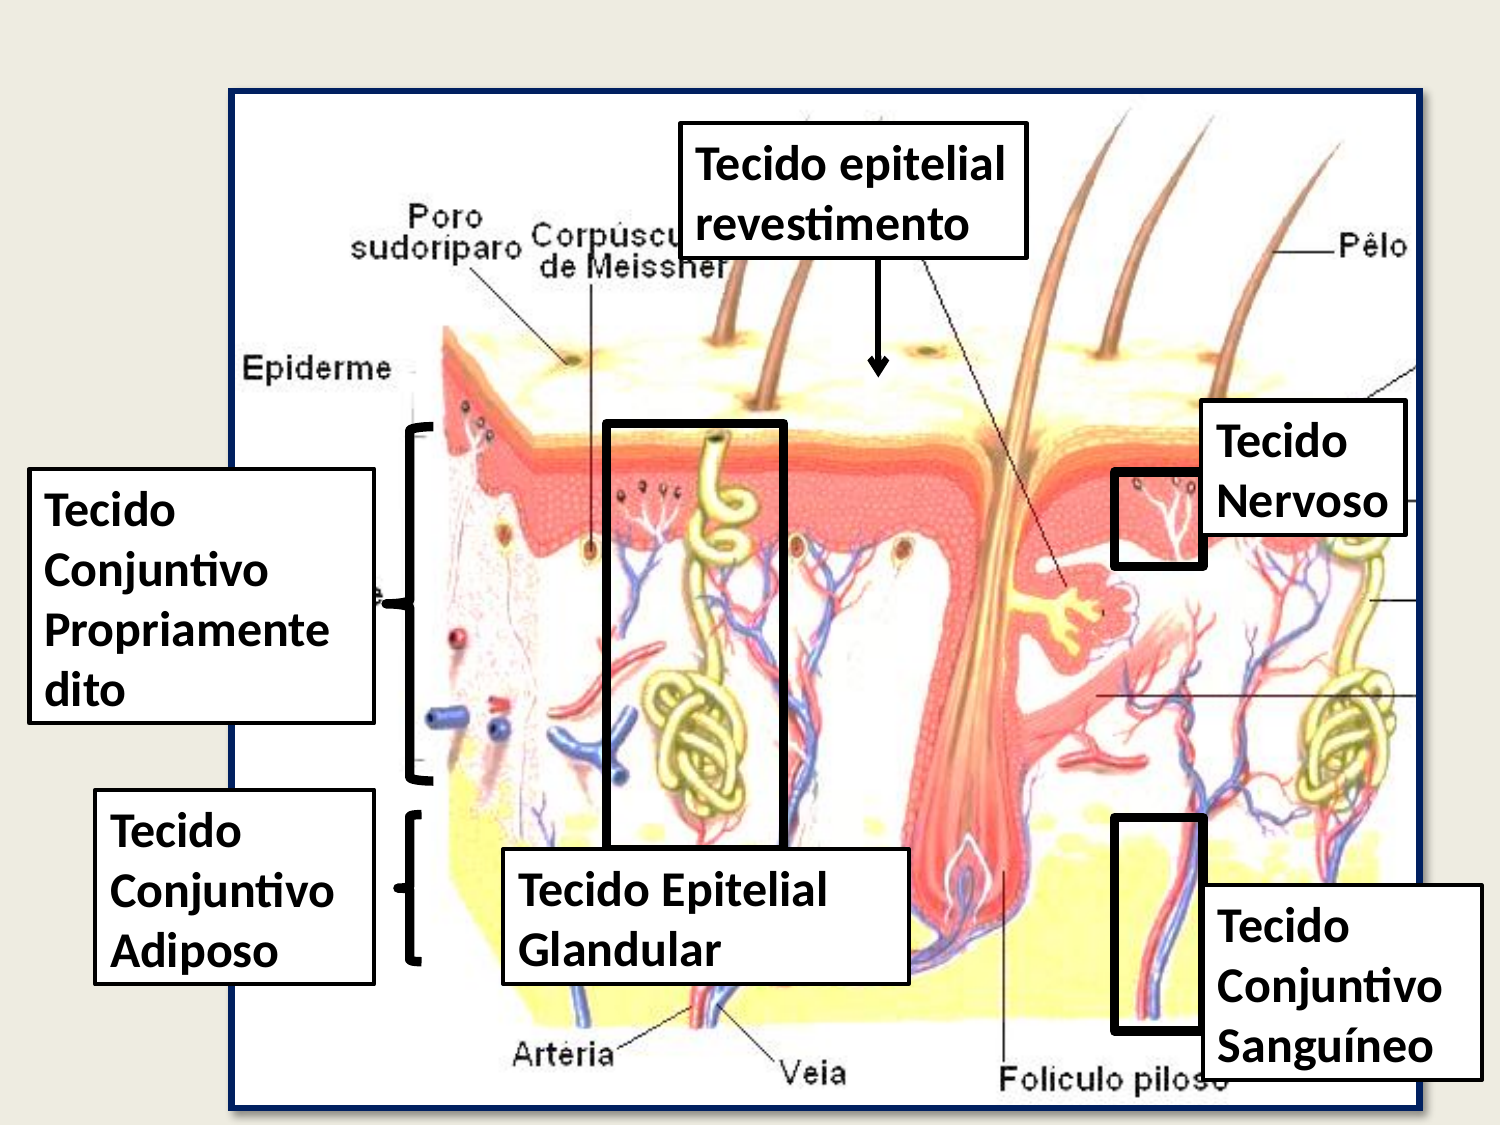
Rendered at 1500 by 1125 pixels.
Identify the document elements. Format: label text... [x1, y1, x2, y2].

text_box Tecido Conjuntivo Adiposo [93, 788, 229, 986]
text_box Tecido Conjuntivo Propriamente dito [27, 467, 229, 725]
picture [234, 94, 1417, 1106]
text_box Tecido Conjuntivo Sanguíneo [1421, 883, 1484, 1082]
